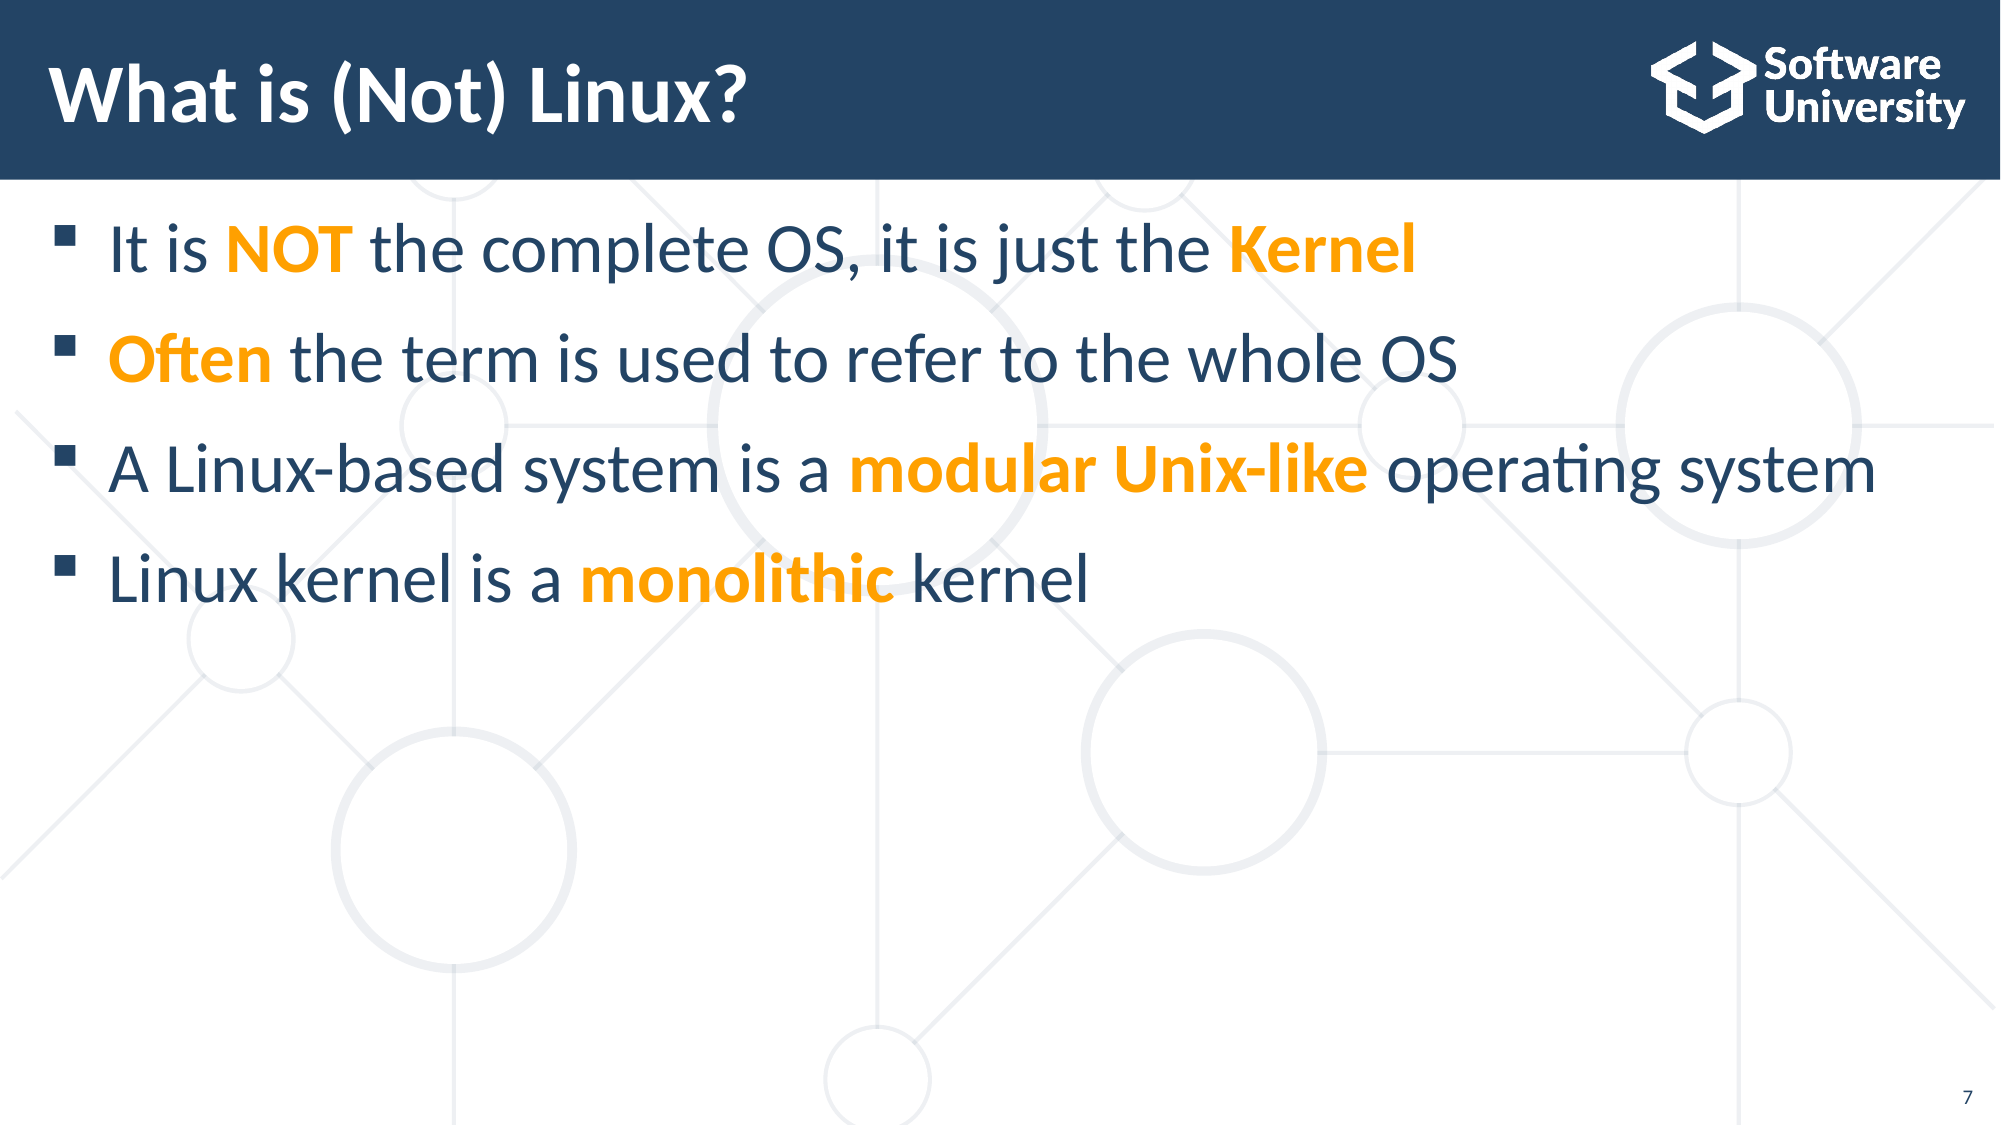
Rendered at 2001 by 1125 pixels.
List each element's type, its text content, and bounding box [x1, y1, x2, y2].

title What is (Not) Linux? [31, 16, 1625, 162]
picture [1651, 41, 1966, 134]
slide_number 7 [1927, 1067, 1989, 1117]
list It is NOT the complete OS, it is just the Kernel Often the term is used to refer to the whole OS A Linux-based system is a modular Unix-like operating system Linux kernel is a monolithic kernel [31, 196, 1970, 1104]
